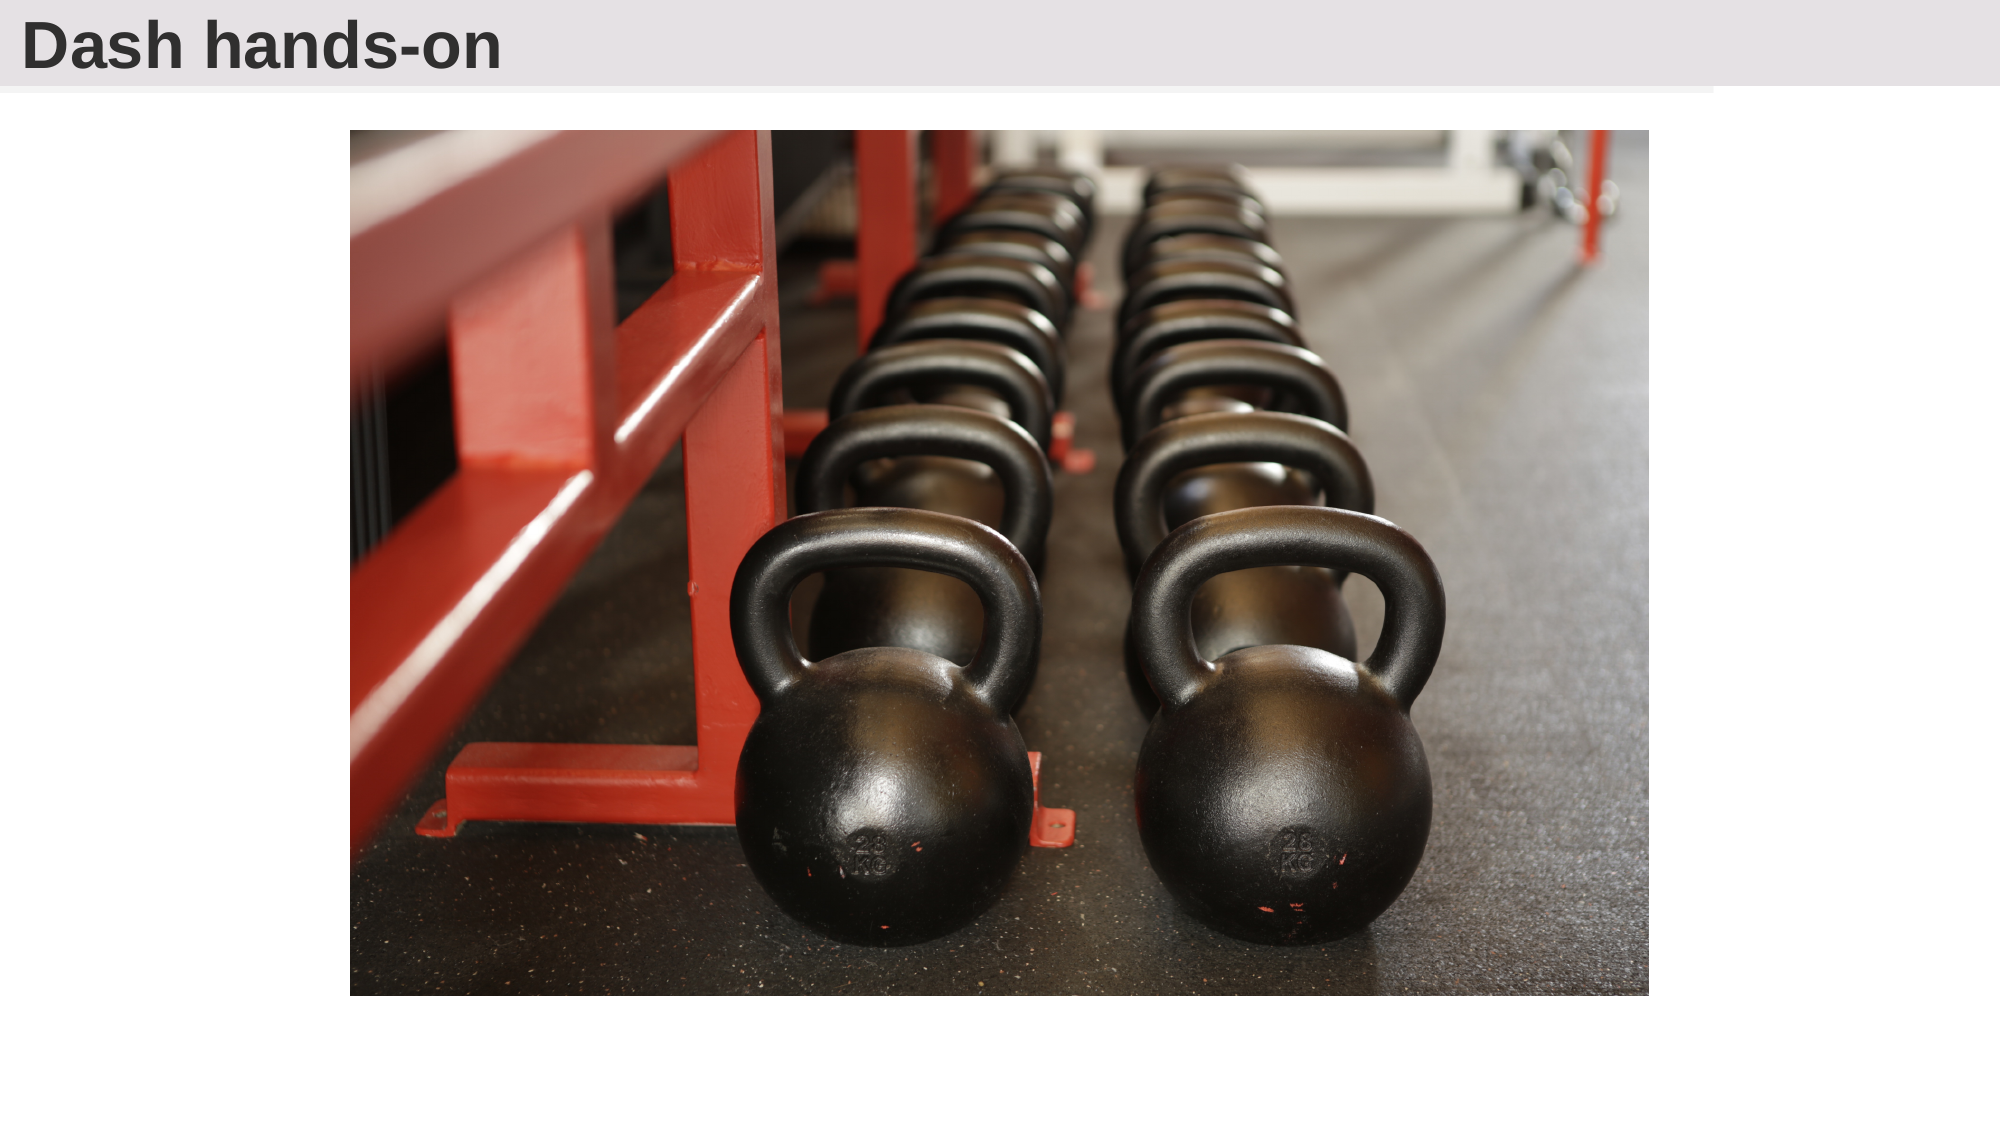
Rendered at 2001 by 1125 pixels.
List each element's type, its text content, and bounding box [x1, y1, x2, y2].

title Dash hands-on [0, 0, 2000, 86]
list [350, 130, 1649, 996]
